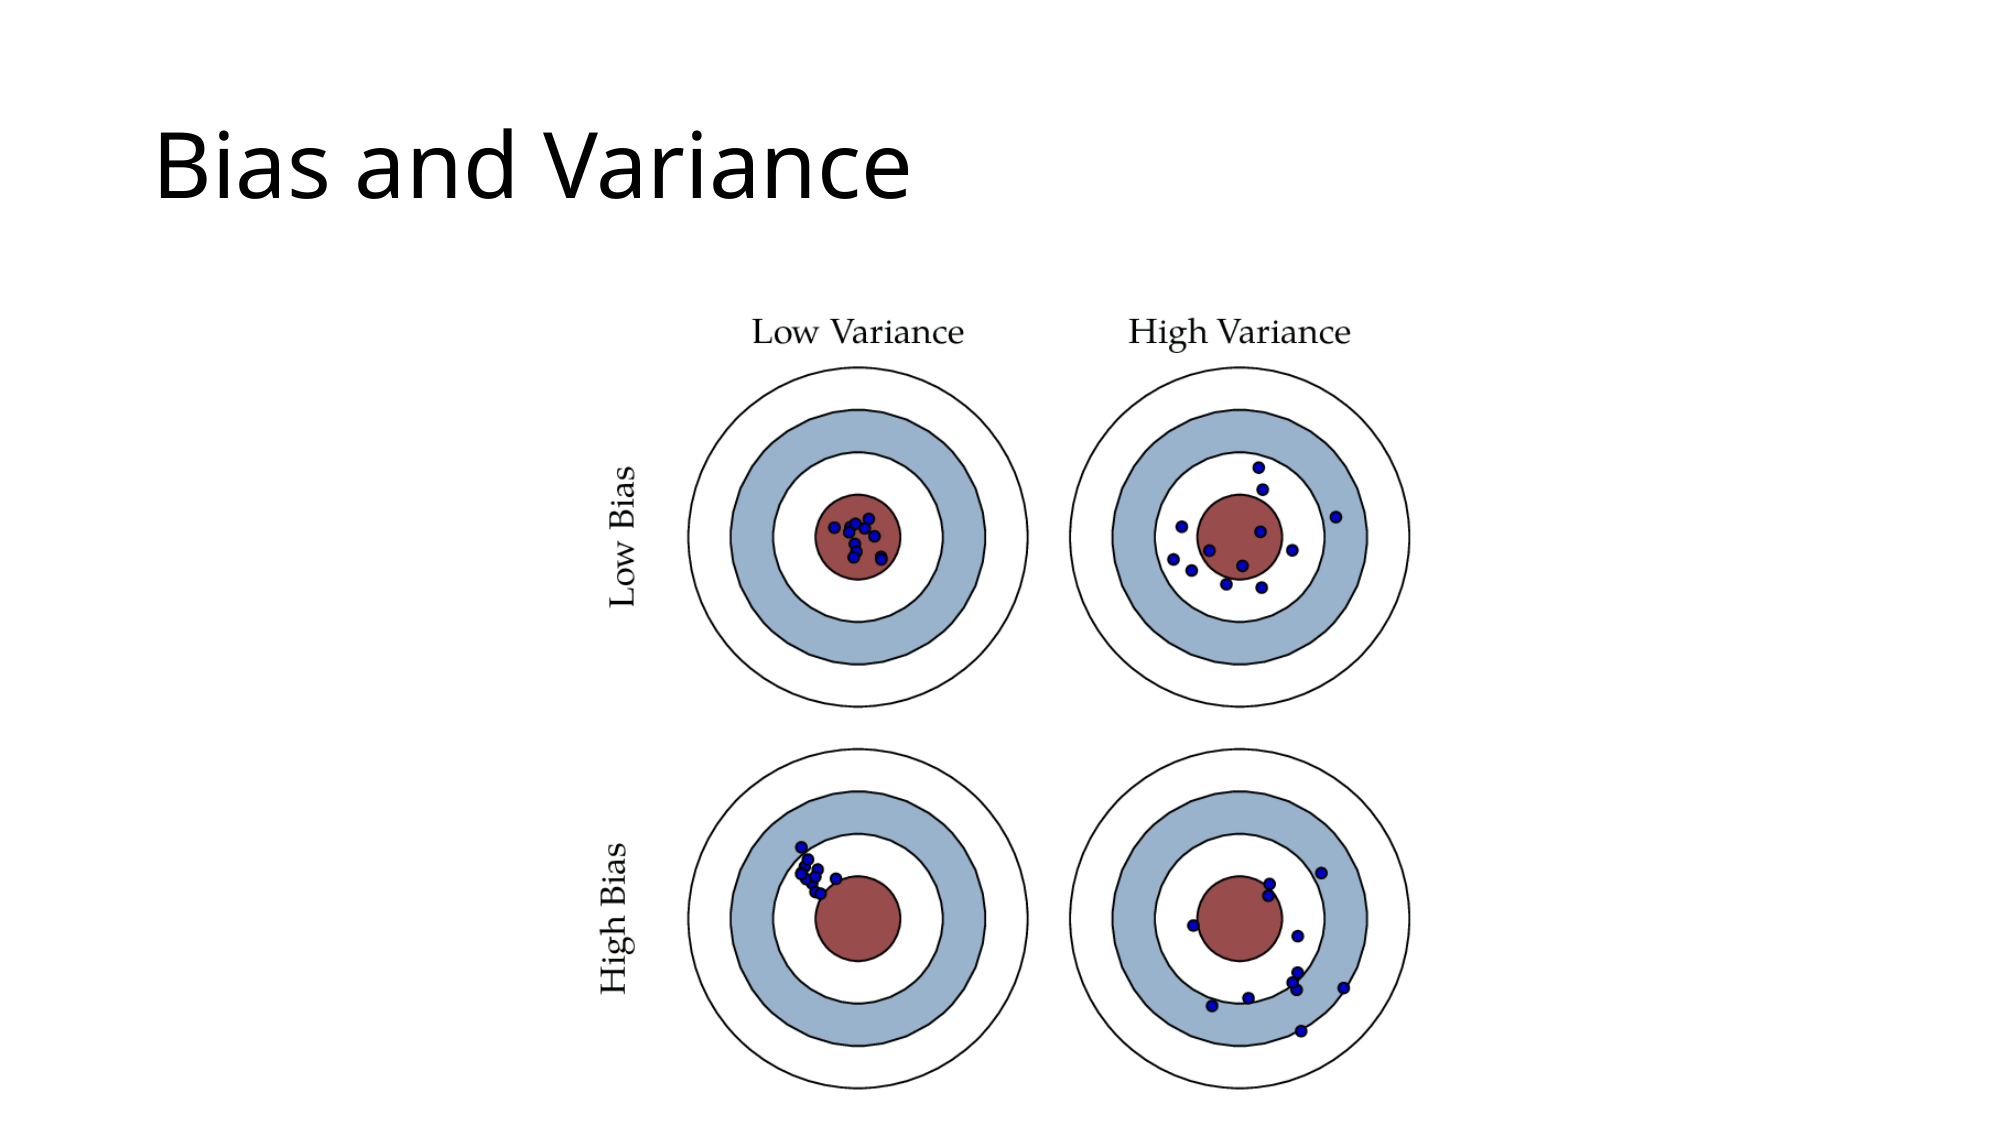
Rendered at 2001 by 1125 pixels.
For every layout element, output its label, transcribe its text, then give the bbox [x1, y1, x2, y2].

picture [540, 277, 1460, 1125]
title Bias and Variance [137, 59, 1863, 278]
